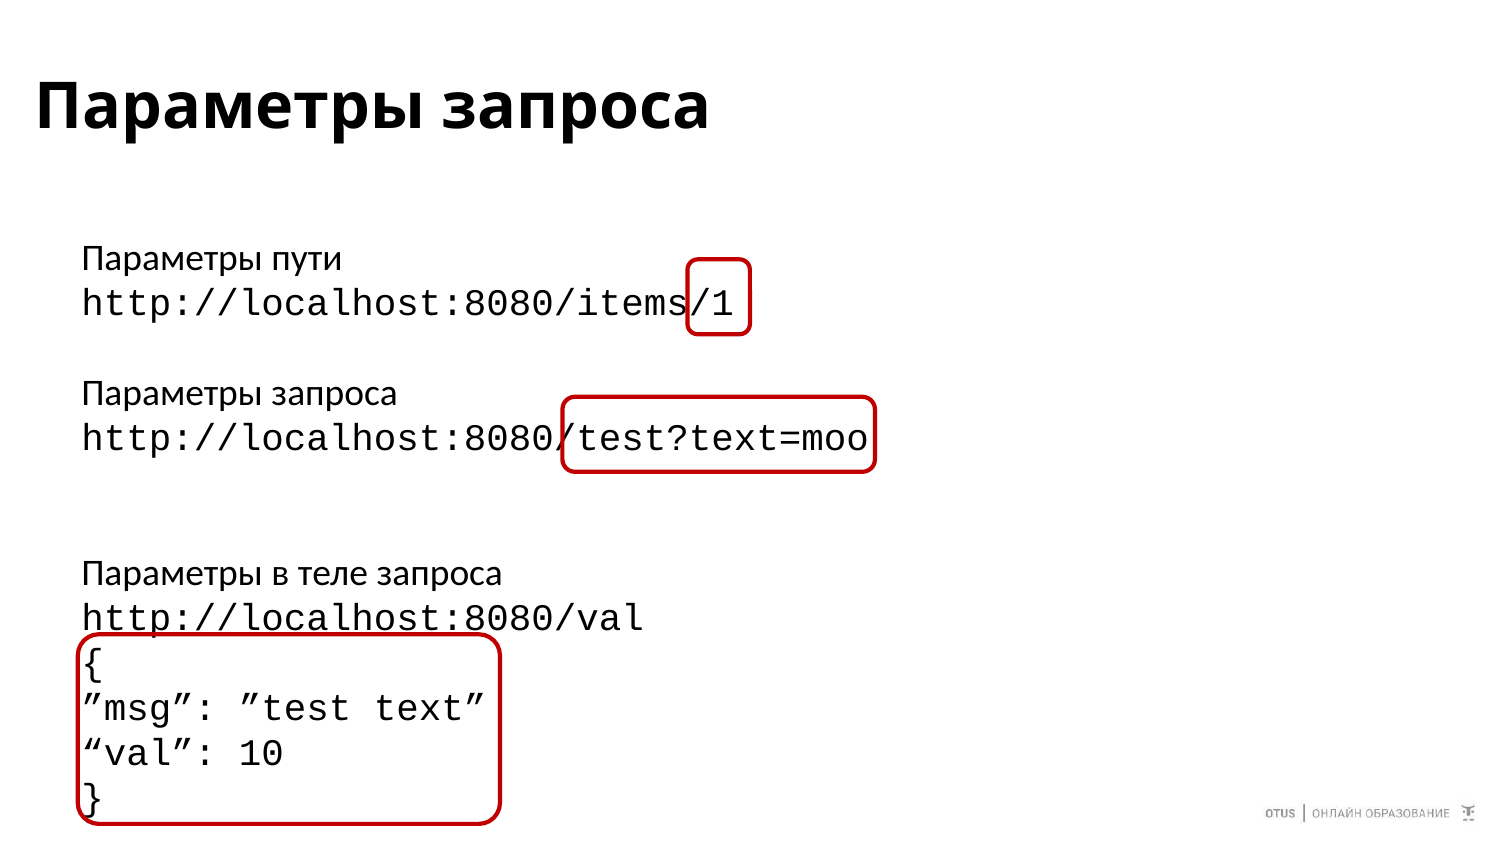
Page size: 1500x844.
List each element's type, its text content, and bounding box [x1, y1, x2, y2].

list Параметры пути http://localhost:8080/items/1 Параметры запроса http://localhost:8080/test?text=moo Параметры в теле запроса http://localhost:8080/val { ”msg”: ”test text” “val”: 10 } [81, 233, 1482, 824]
text_box [560, 394, 878, 474]
title Параметры запроса [34, 63, 1466, 223]
text_box [75, 632, 503, 826]
text_box [685, 257, 753, 337]
